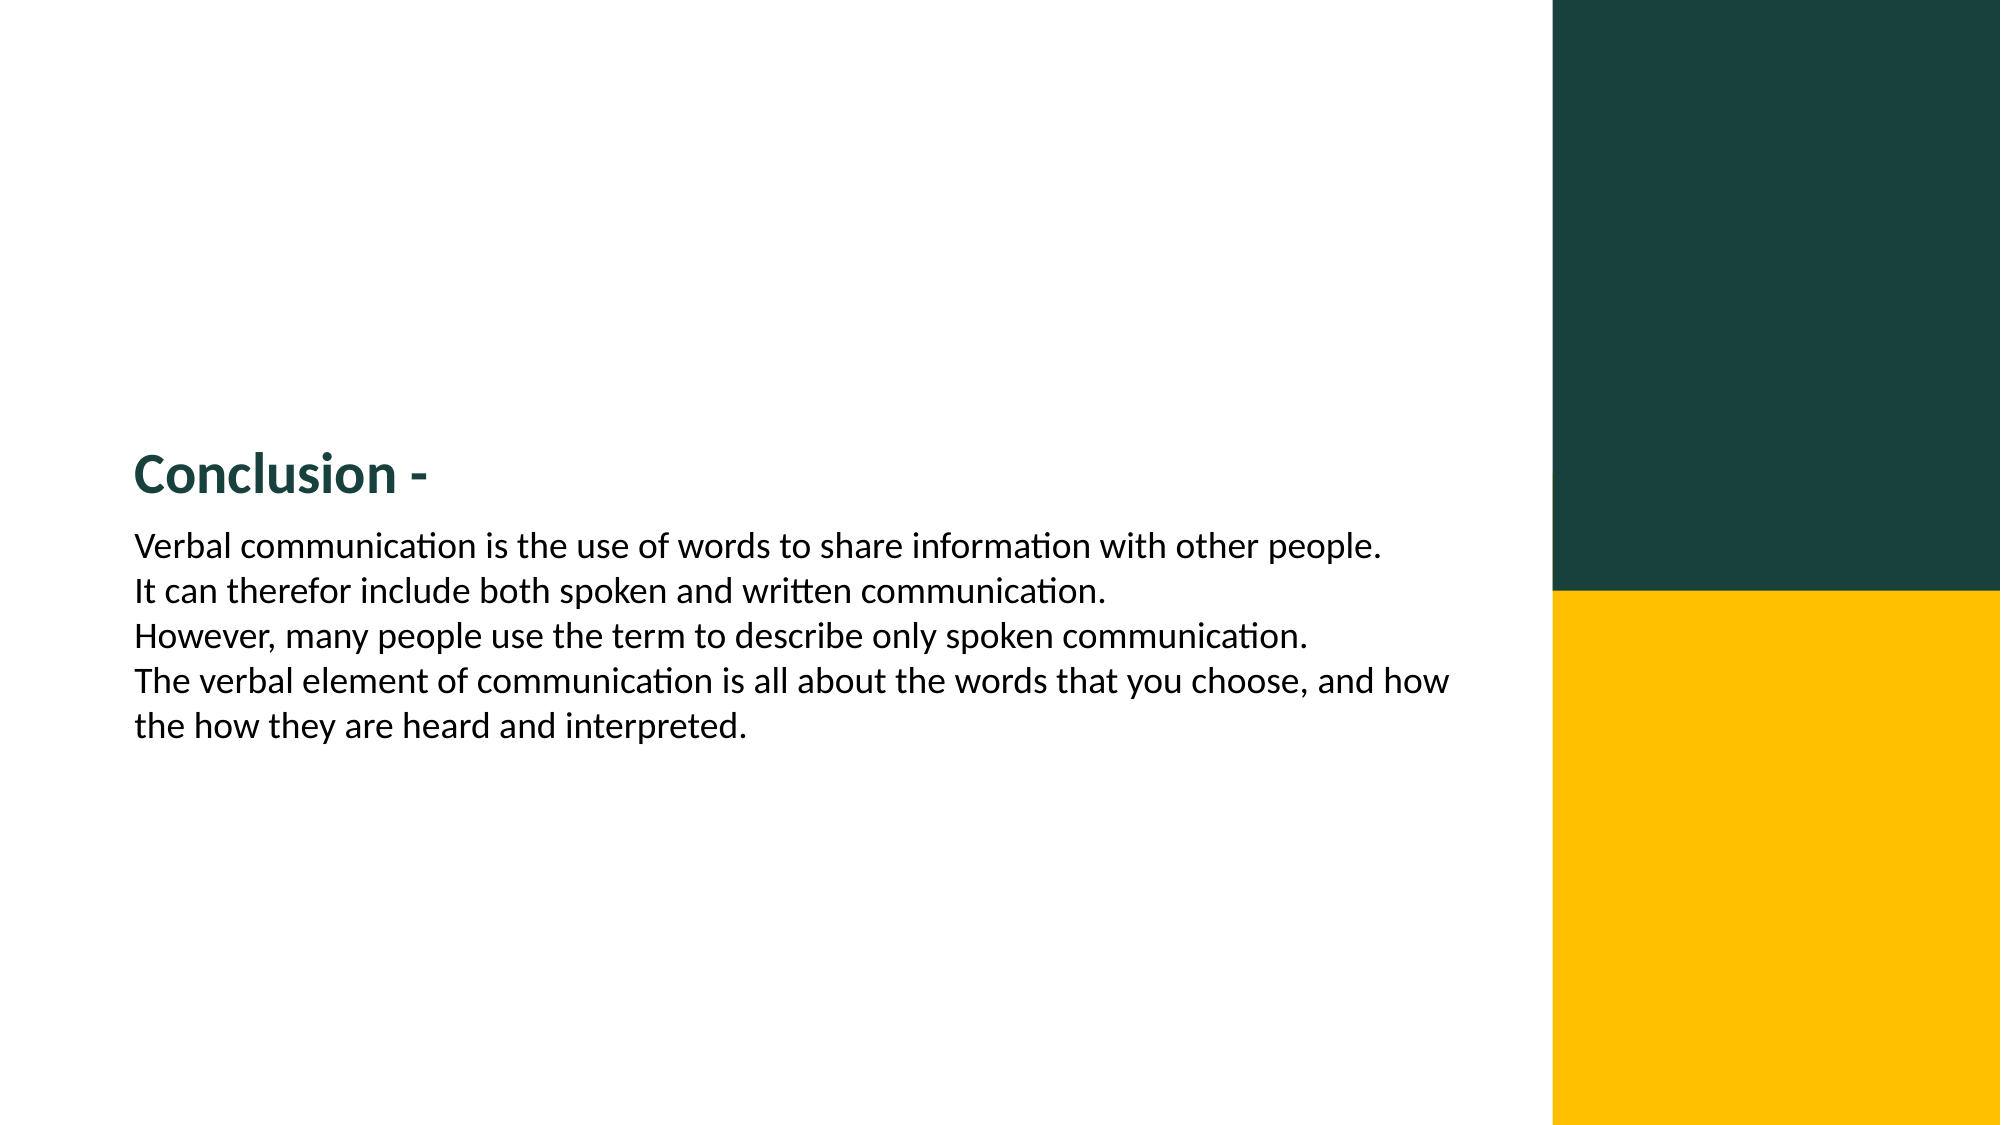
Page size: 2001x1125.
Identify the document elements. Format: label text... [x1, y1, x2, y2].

text_box [1552, 591, 2000, 1125]
text_box Verbal communication is the use of words to share information with other people. It can therefor include both spoken and written communication. However, many people use the term to describe only spoken communication. The verbal element of communication is all about the words that you choose, and how the how they are heard and interpreted. [126, 513, 1499, 754]
text_box [1552, 0, 2000, 591]
text_box Conclusion - [126, 427, 484, 513]
